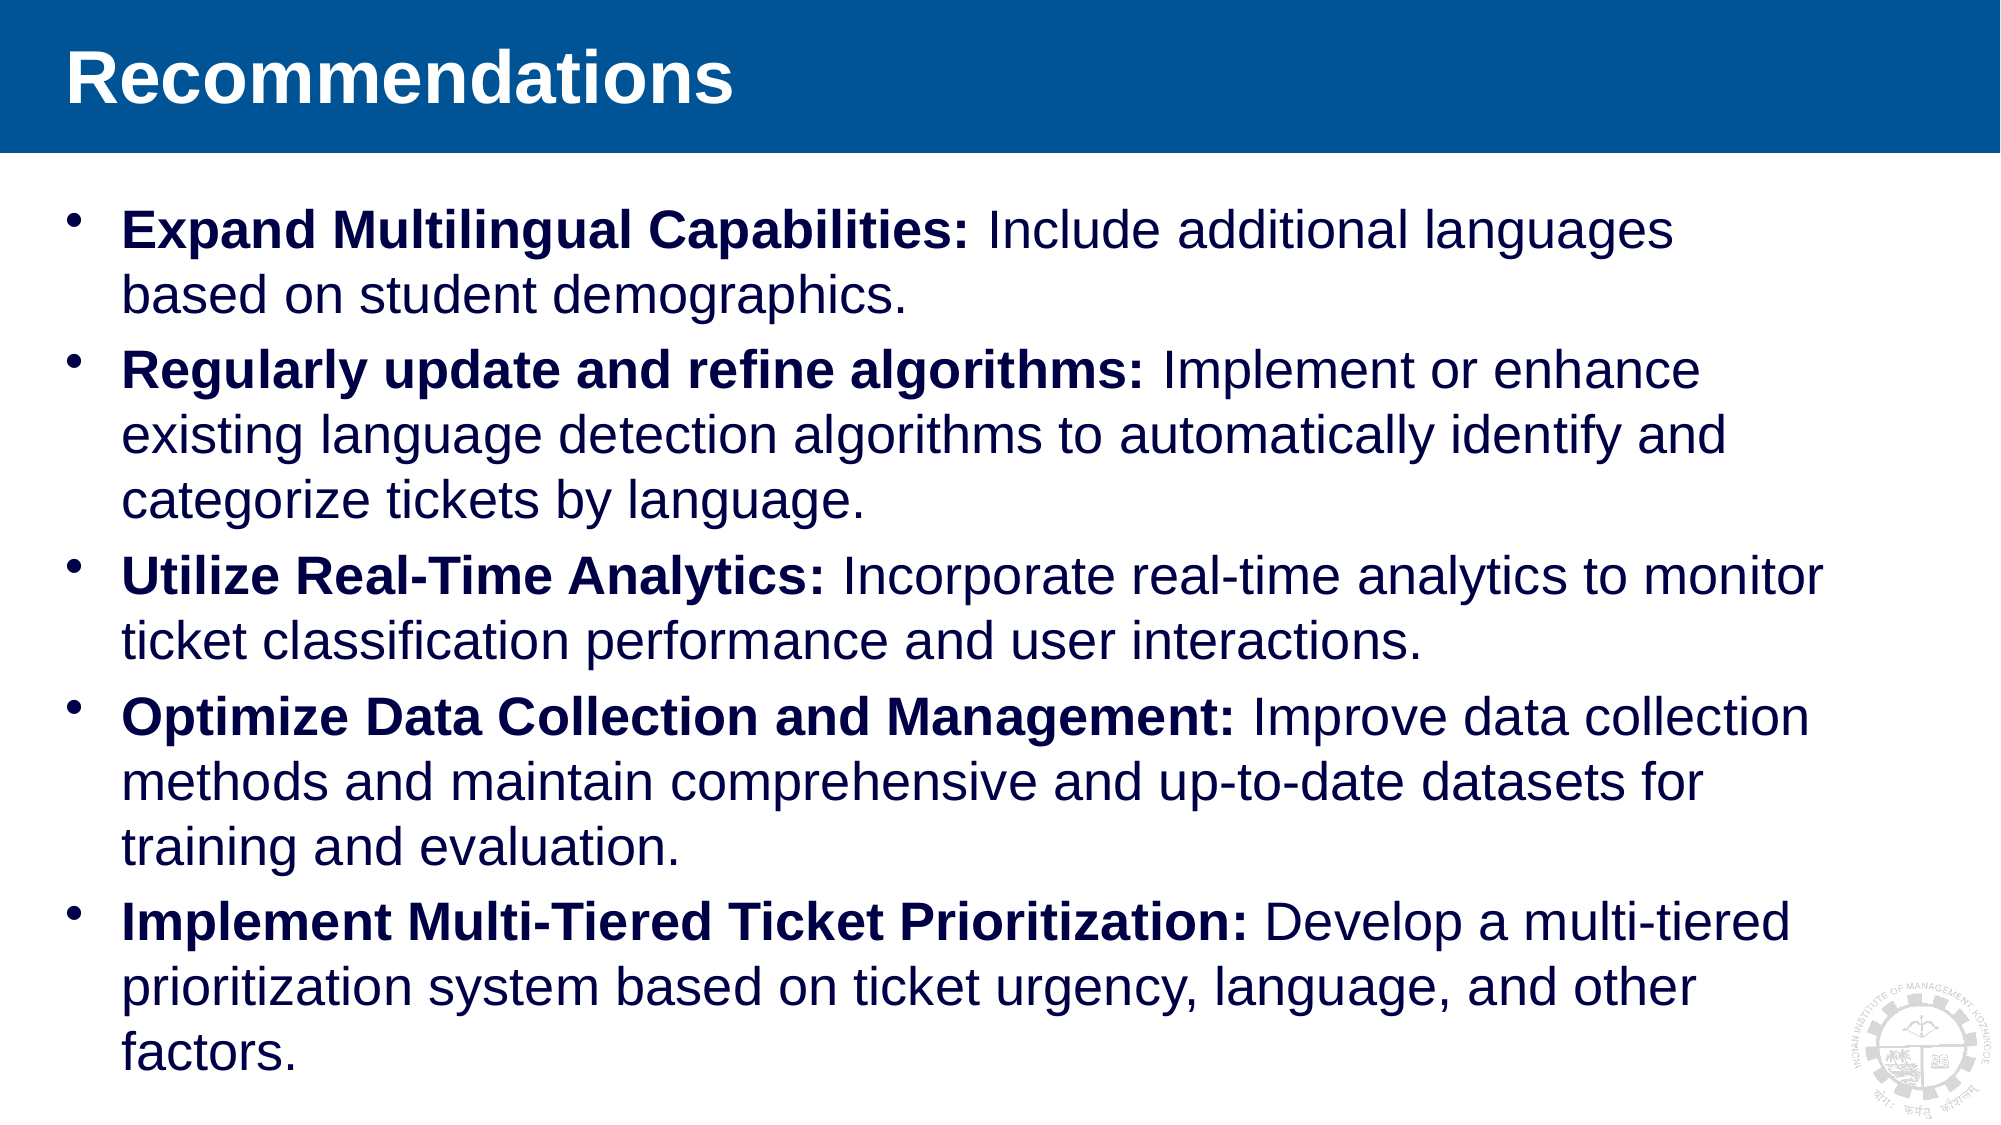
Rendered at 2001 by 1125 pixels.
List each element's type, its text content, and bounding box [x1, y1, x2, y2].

list Expand Multilingual Capabilities: Include additional languages based on student demographics. Regularly update and refine algorithms: Implement or enhance existing language detection algorithms to automatically identify and categorize tickets by language. Utilize Real-Time Analytics: Incorporate real-time analytics to monitor ticket classification performance and user interactions. Optimize Data Collection and Management: Improve data collection methods and maintain comprehensive and up-to-date datasets for training and evaluation. Implement Multi-Tiered Ticket Prioritization: Develop a multi-tiered prioritization system based on ticket urgency, language, and other factors. [49, 186, 1847, 1098]
title Recommendations [49, 12, 1959, 136]
